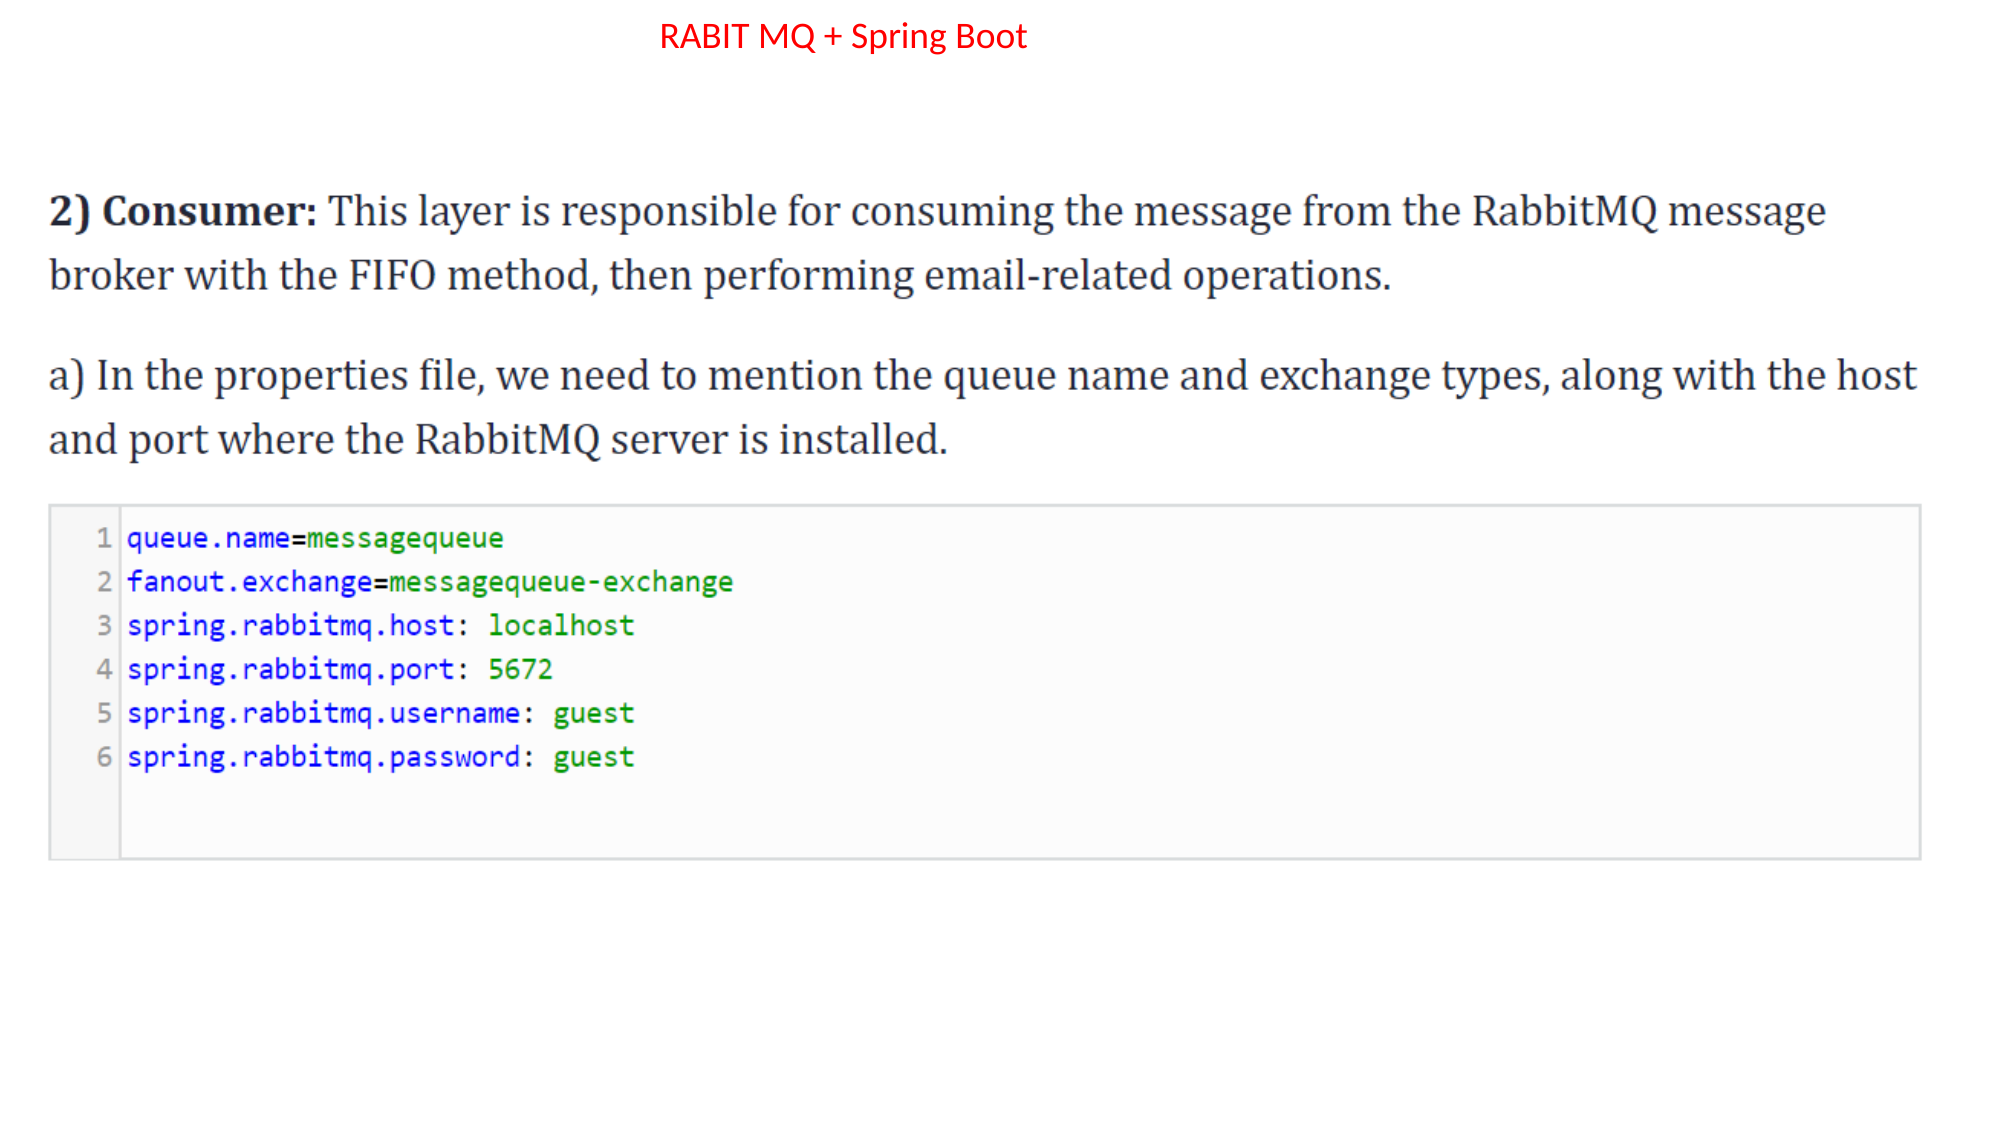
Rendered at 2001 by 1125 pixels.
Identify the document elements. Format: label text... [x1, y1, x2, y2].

picture [21, 149, 2000, 939]
text_box RABIT MQ + Spring Boot [322, 0, 1366, 69]
